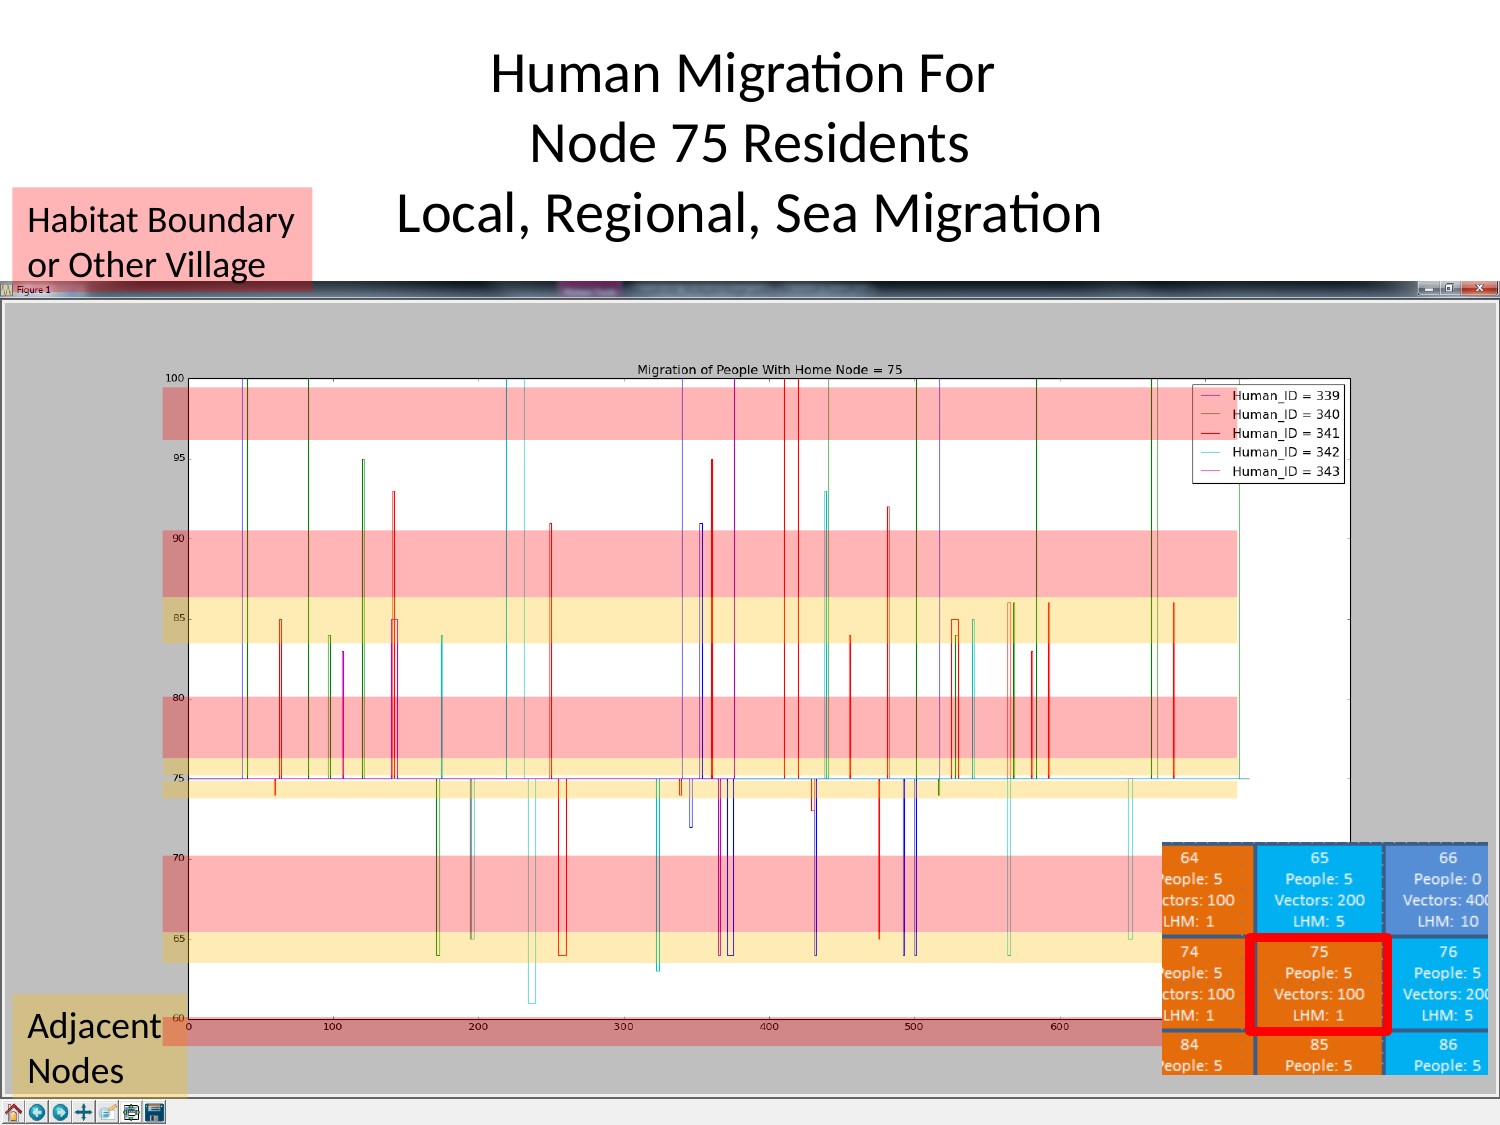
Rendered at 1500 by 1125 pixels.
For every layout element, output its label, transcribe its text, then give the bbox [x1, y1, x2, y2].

title Human Migration For Node 75 Residents Local, Regional, Sea Migration [75, 45, 1425, 233]
picture [0, 280, 1500, 1125]
text_box Habitat Boundary or Other Village [12, 187, 313, 279]
